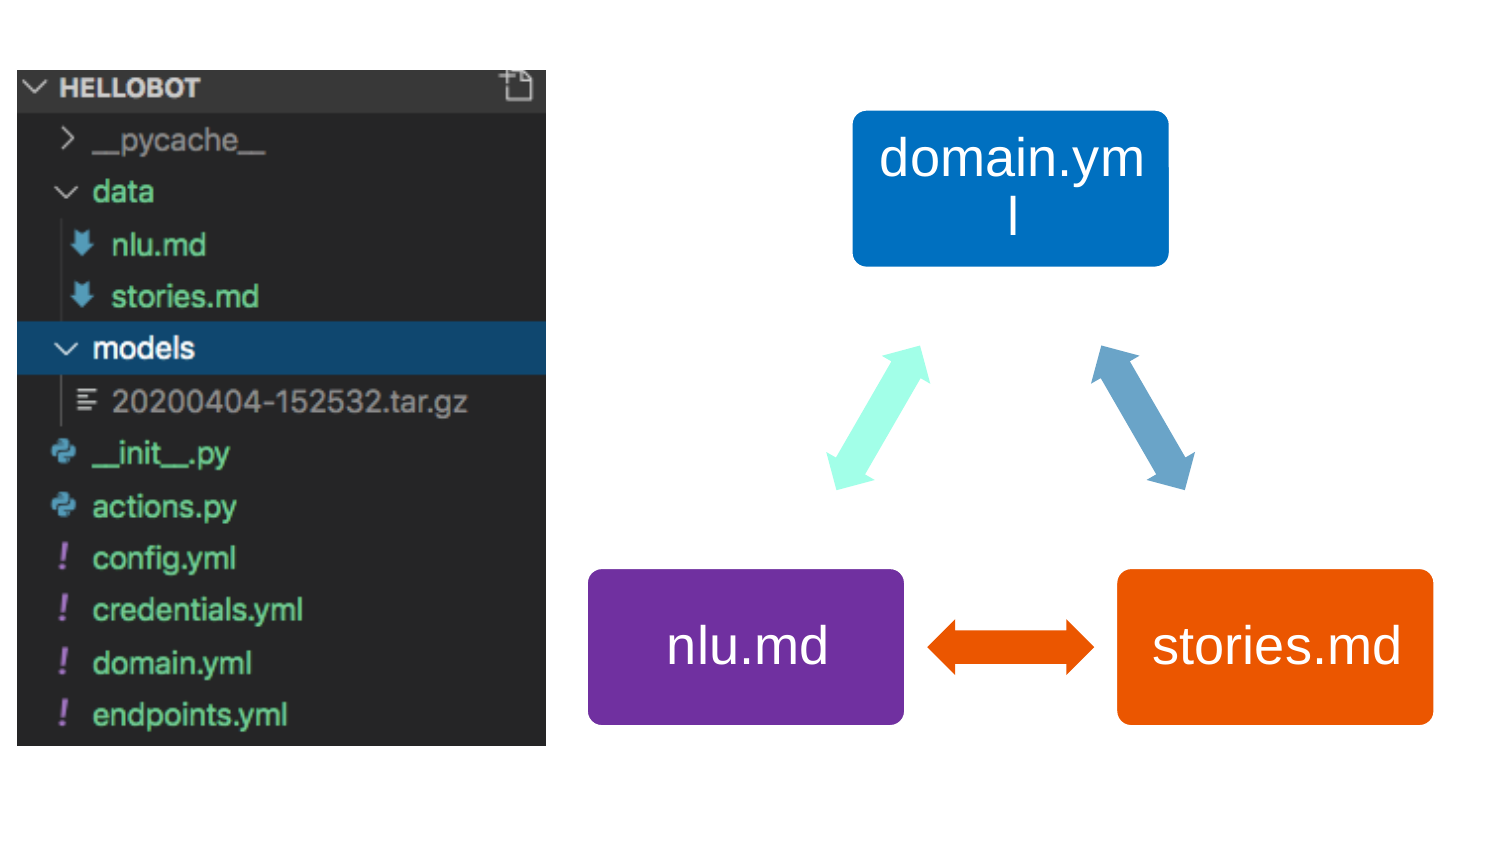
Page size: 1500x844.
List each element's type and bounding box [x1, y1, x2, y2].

text_box [585, 86, 1436, 749]
picture [17, 70, 547, 746]
